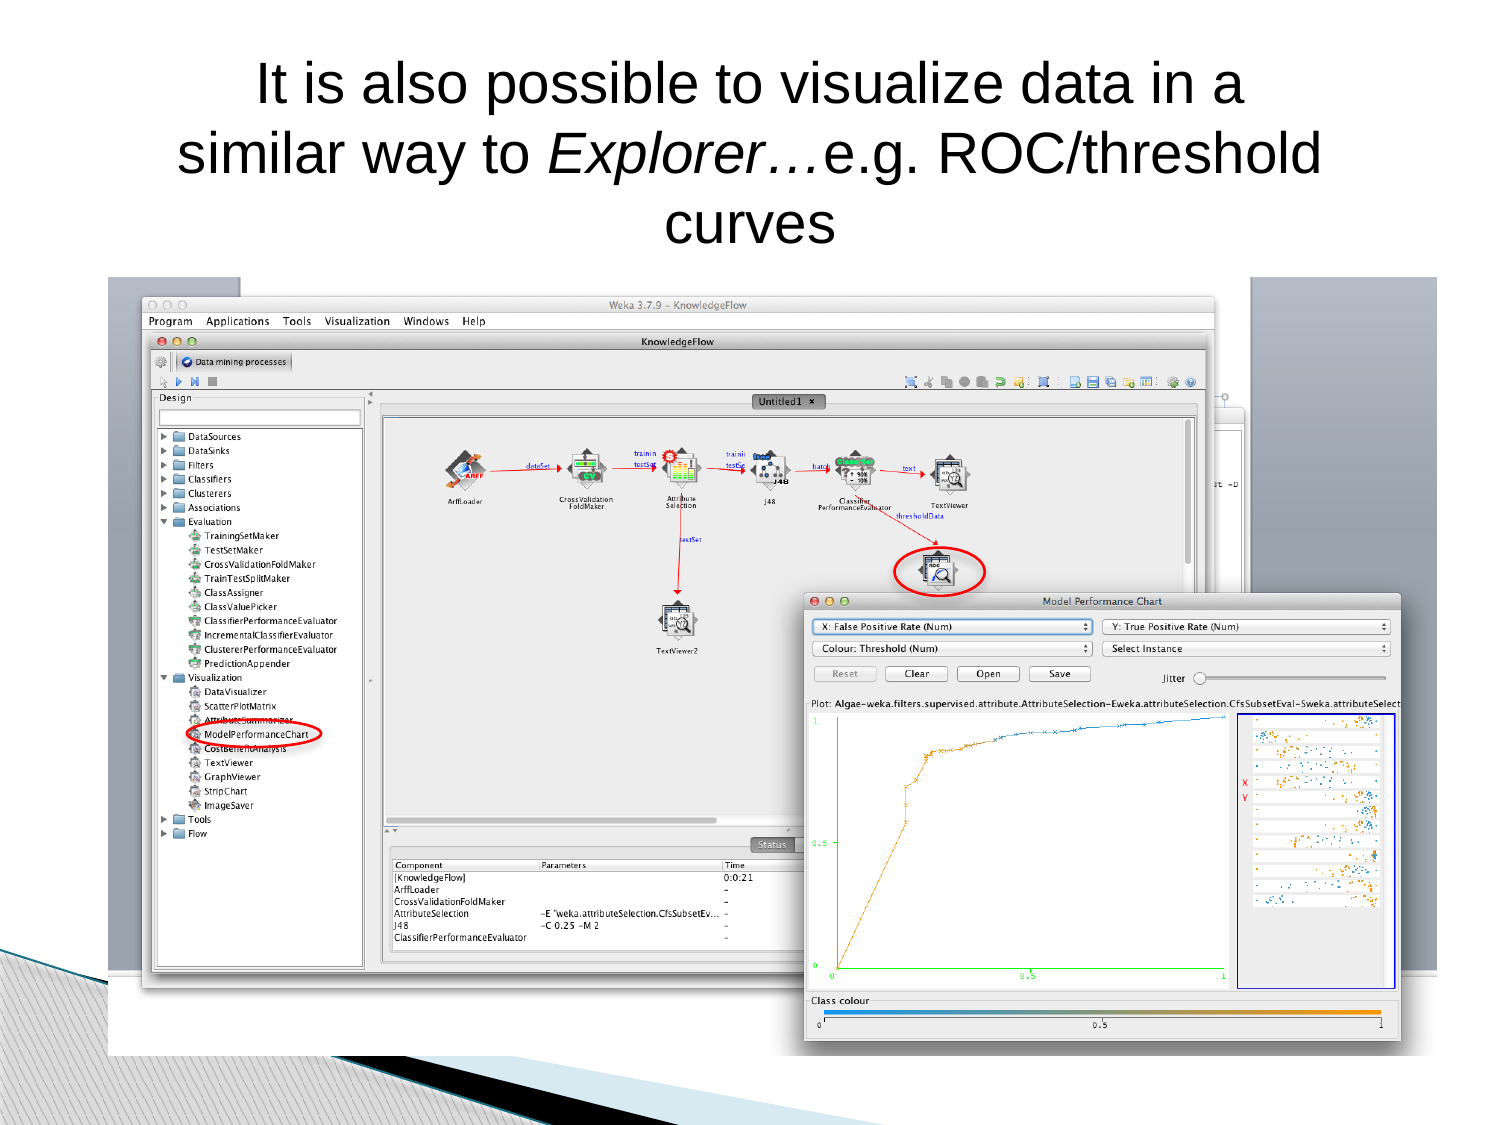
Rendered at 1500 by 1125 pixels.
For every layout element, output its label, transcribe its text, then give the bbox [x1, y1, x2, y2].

picture [108, 277, 1437, 1056]
text_box It is also possible to visualize data in a similar way to Explorer…e.g. ROC/threshold curves [161, 37, 1341, 263]
